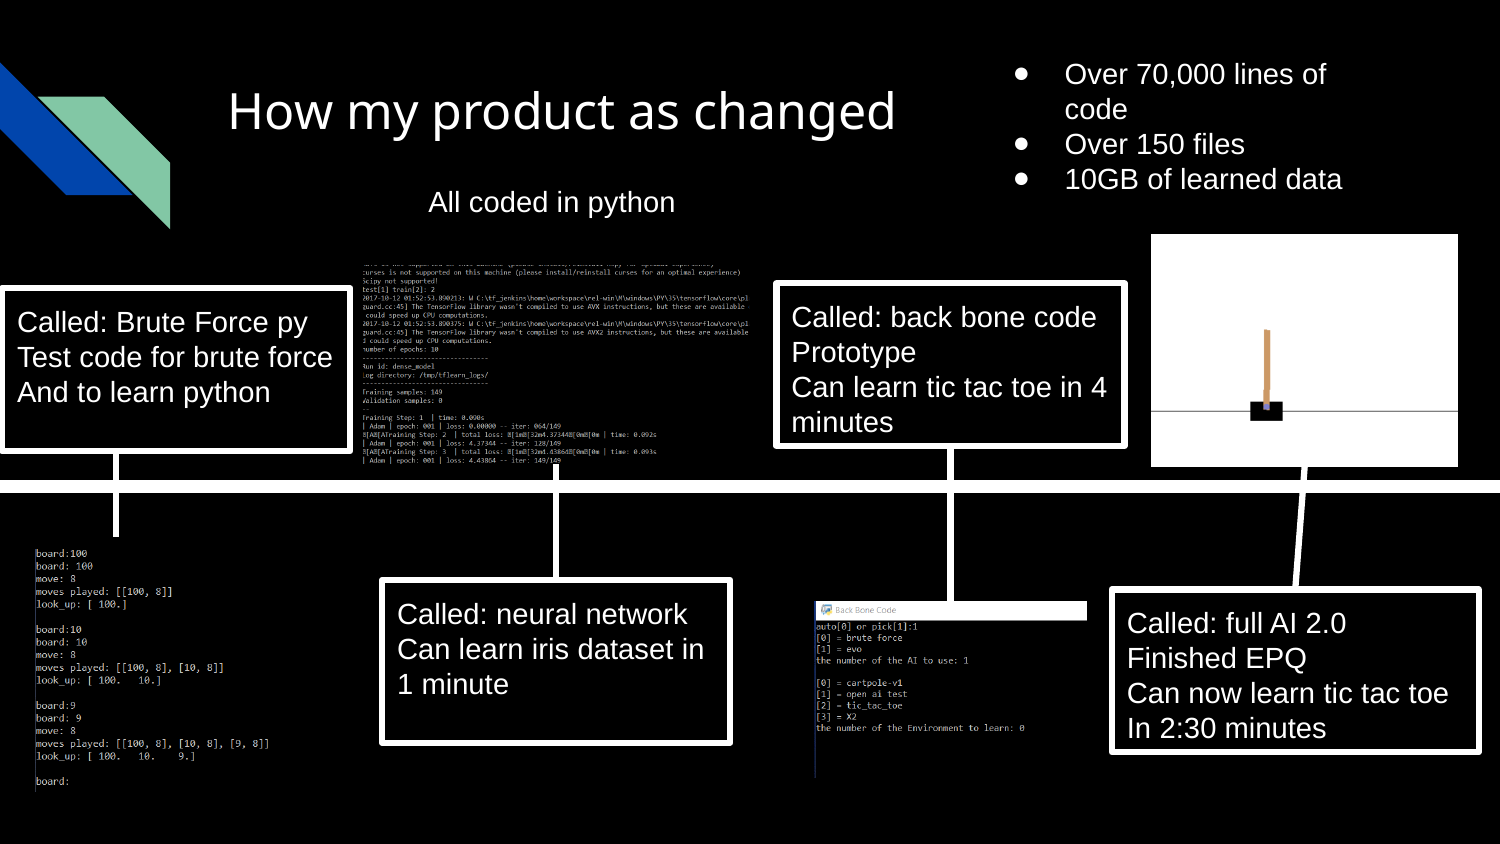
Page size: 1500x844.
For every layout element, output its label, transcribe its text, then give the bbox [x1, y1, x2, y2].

text_box Over 70,000 lines of code Over 150 files 10GB of learned data [974, 40, 1413, 203]
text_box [1295, 465, 1305, 590]
text_box Called: back bone code Prototype Can learn tic tac toe in 4 minutes [776, 283, 1125, 447]
picture [34, 549, 318, 793]
text_box Called: Brute Force py Test code for brute force And to learn python [2, 288, 351, 452]
text_box All coded in python [413, 168, 762, 258]
text_box Called: full AI 2.0 Finished EPQ Can now learn tic tac toe In 2:30 minutes [1111, 589, 1479, 753]
title How my product as changed [212, 64, 1368, 215]
picture [1151, 234, 1458, 467]
text_box Called: neural network Can learn iris dataset in 1 minute [382, 580, 731, 743]
picture [362, 264, 750, 465]
picture [814, 601, 1087, 779]
